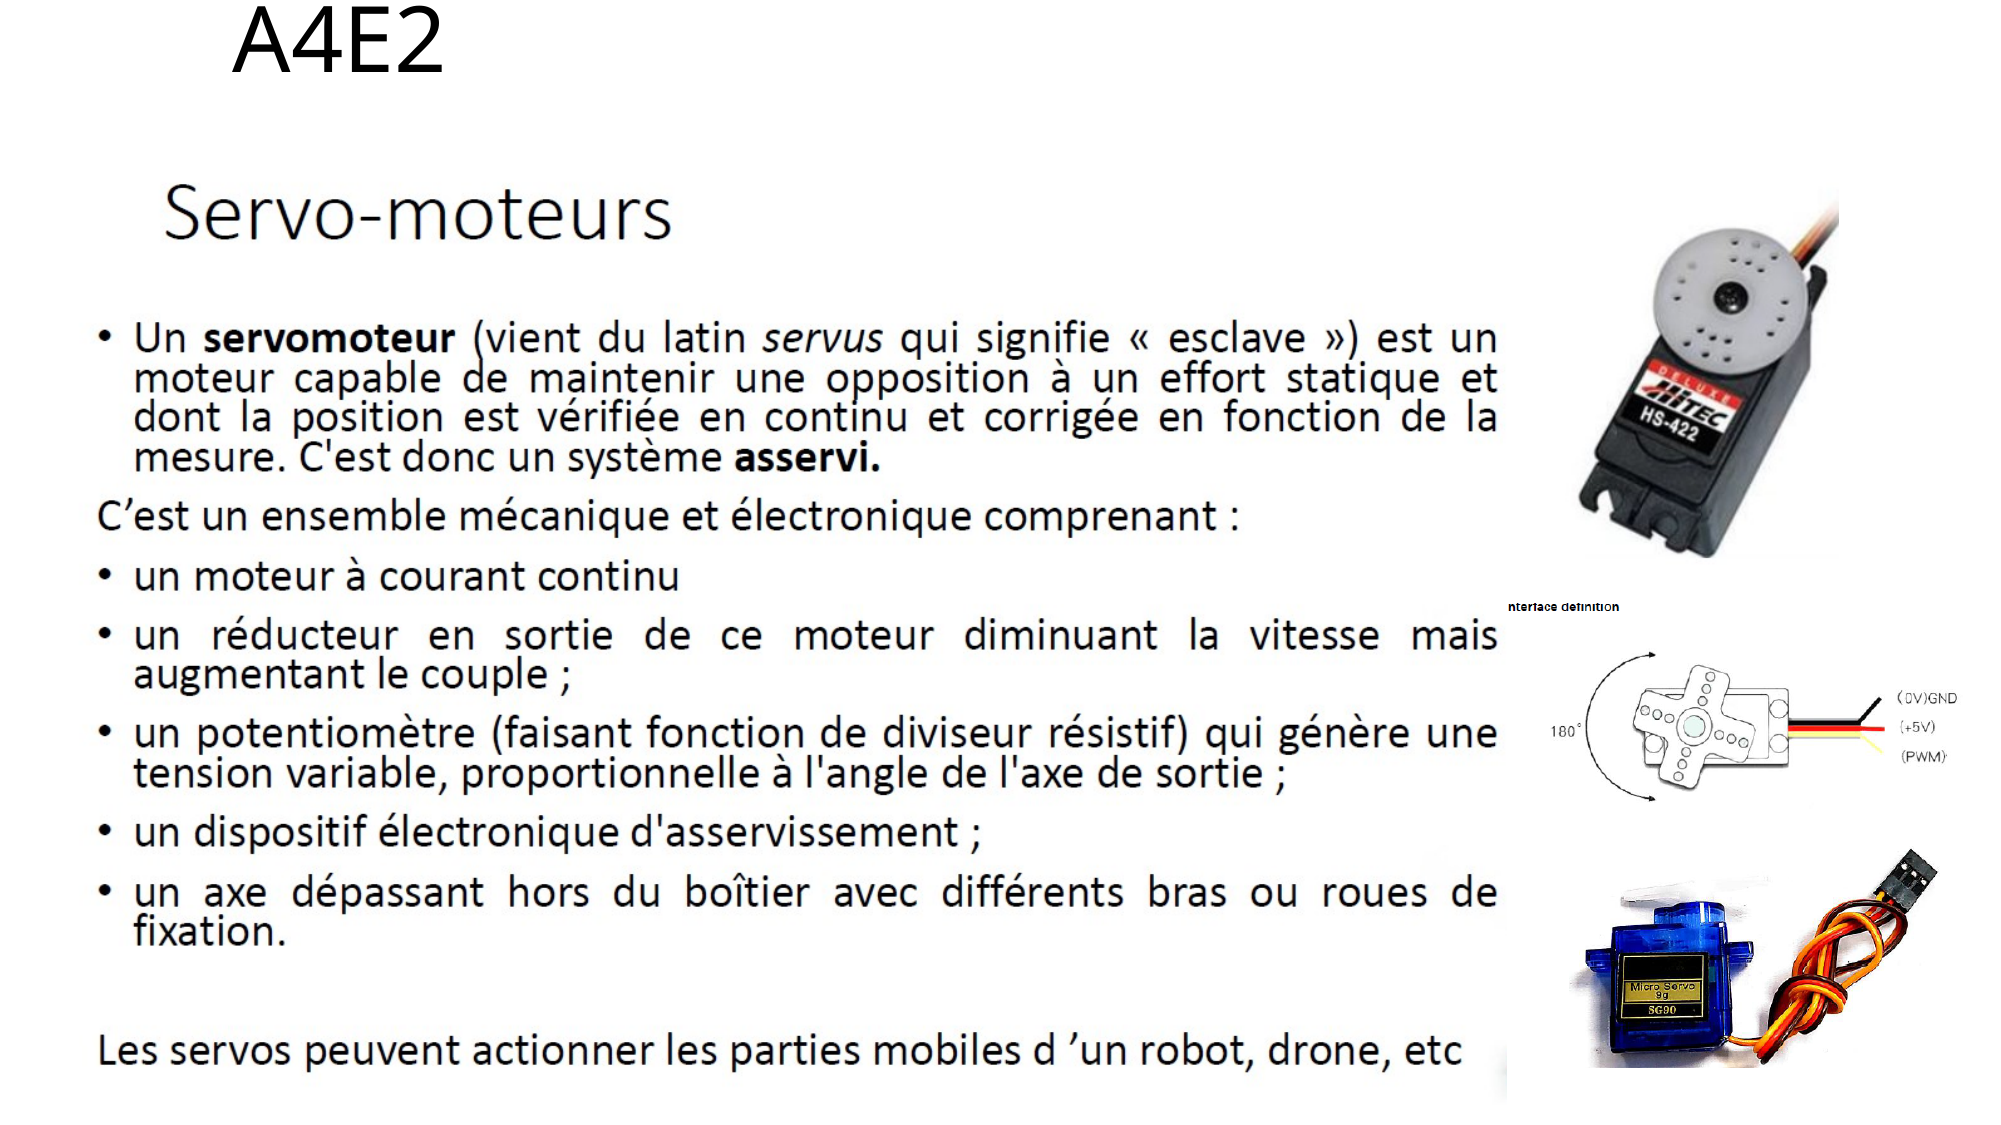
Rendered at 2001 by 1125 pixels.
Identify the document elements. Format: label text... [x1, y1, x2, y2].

picture [60, 163, 2000, 1105]
text_box A4E2 [217, 0, 1943, 89]
